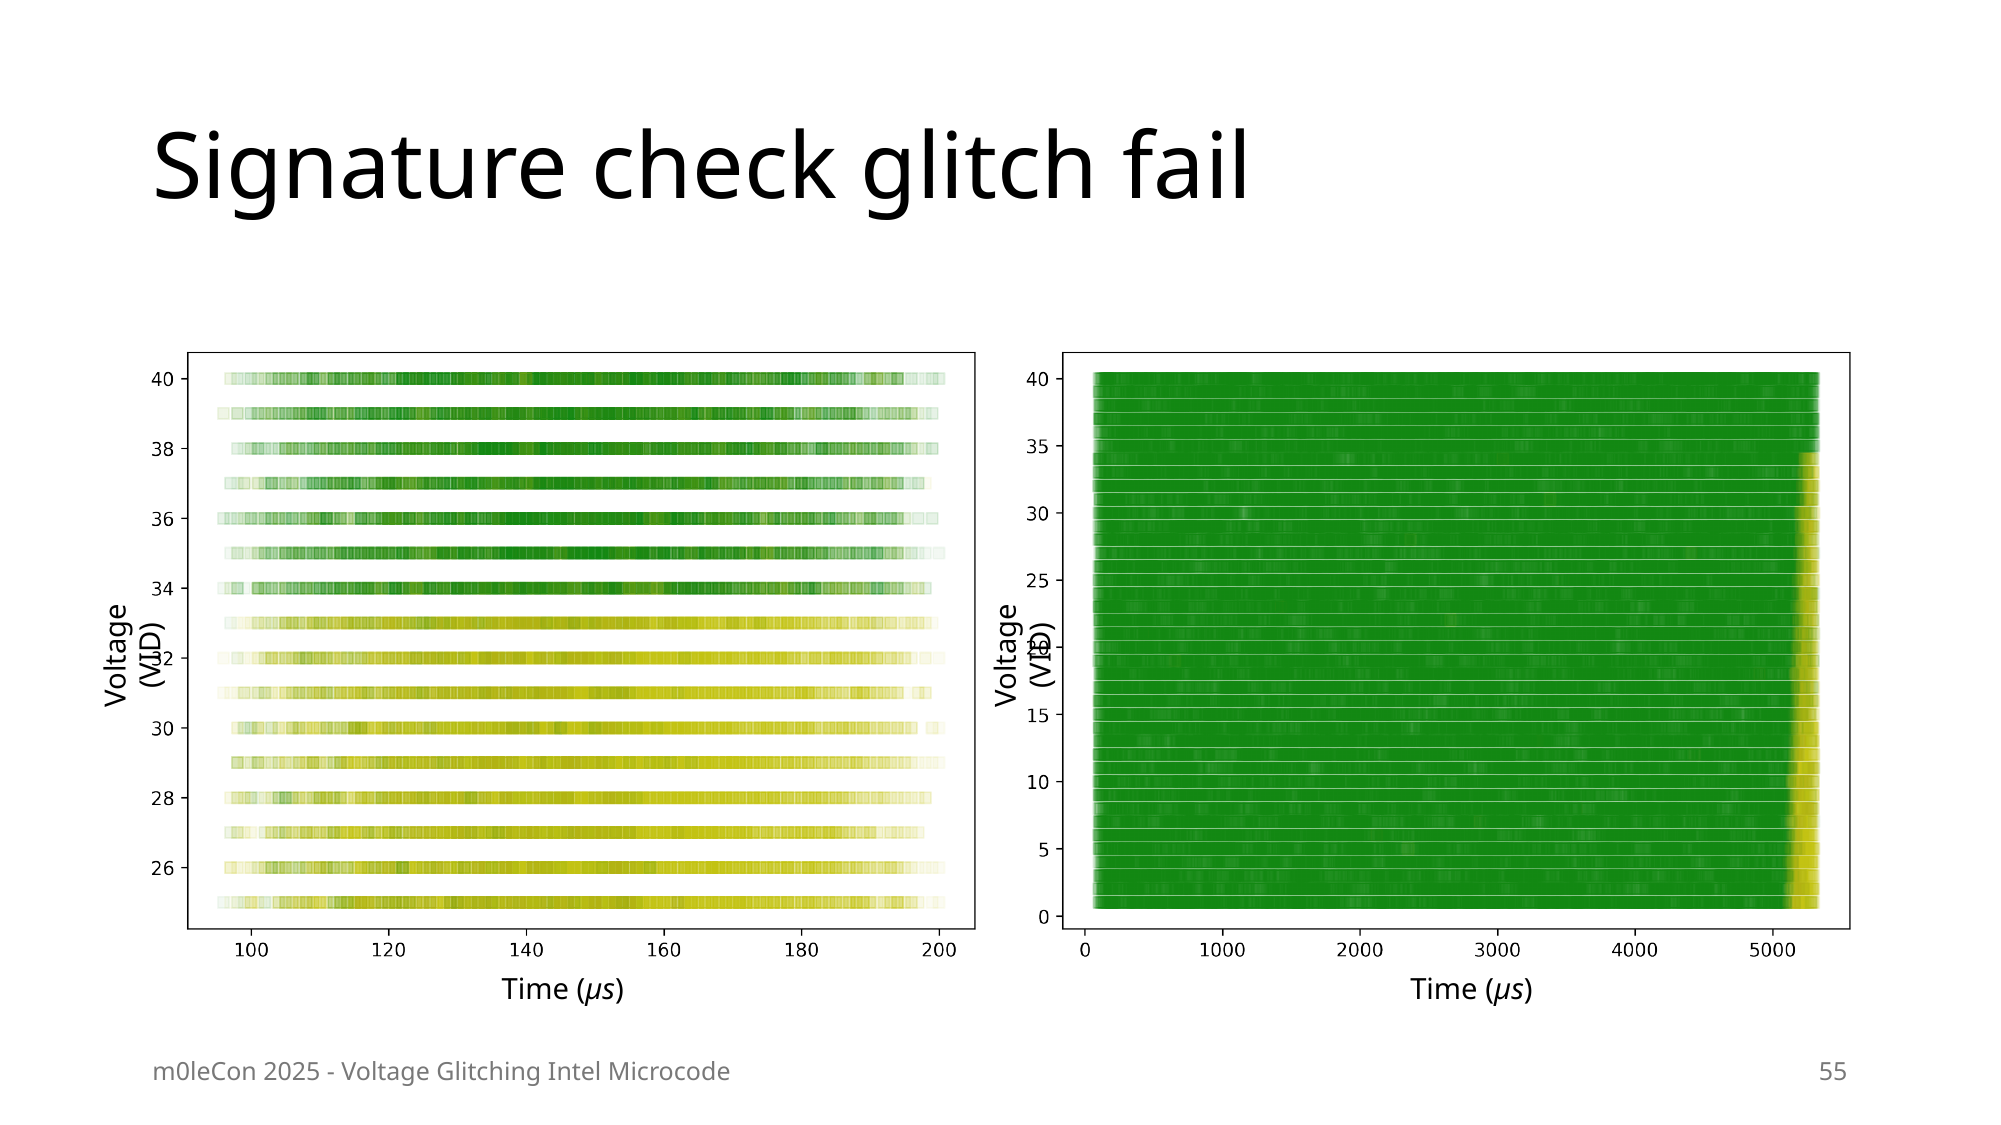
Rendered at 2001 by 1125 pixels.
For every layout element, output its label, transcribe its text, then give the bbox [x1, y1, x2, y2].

text_box Voltage (VID) [988, 552, 1011, 759]
text_box Time (μs) [1366, 974, 1578, 1013]
text_box Voltage (VID) [88, 552, 136, 759]
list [136, 338, 988, 974]
title Signature check glitch fail [137, 59, 1863, 278]
text_box Time (μs) [457, 974, 669, 1013]
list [1011, 338, 1863, 974]
slide_number 55 [1412, 1042, 1863, 1103]
footer m0leCon 2025 - Voltage Glitching Intel Microcode [137, 1042, 1338, 1103]
